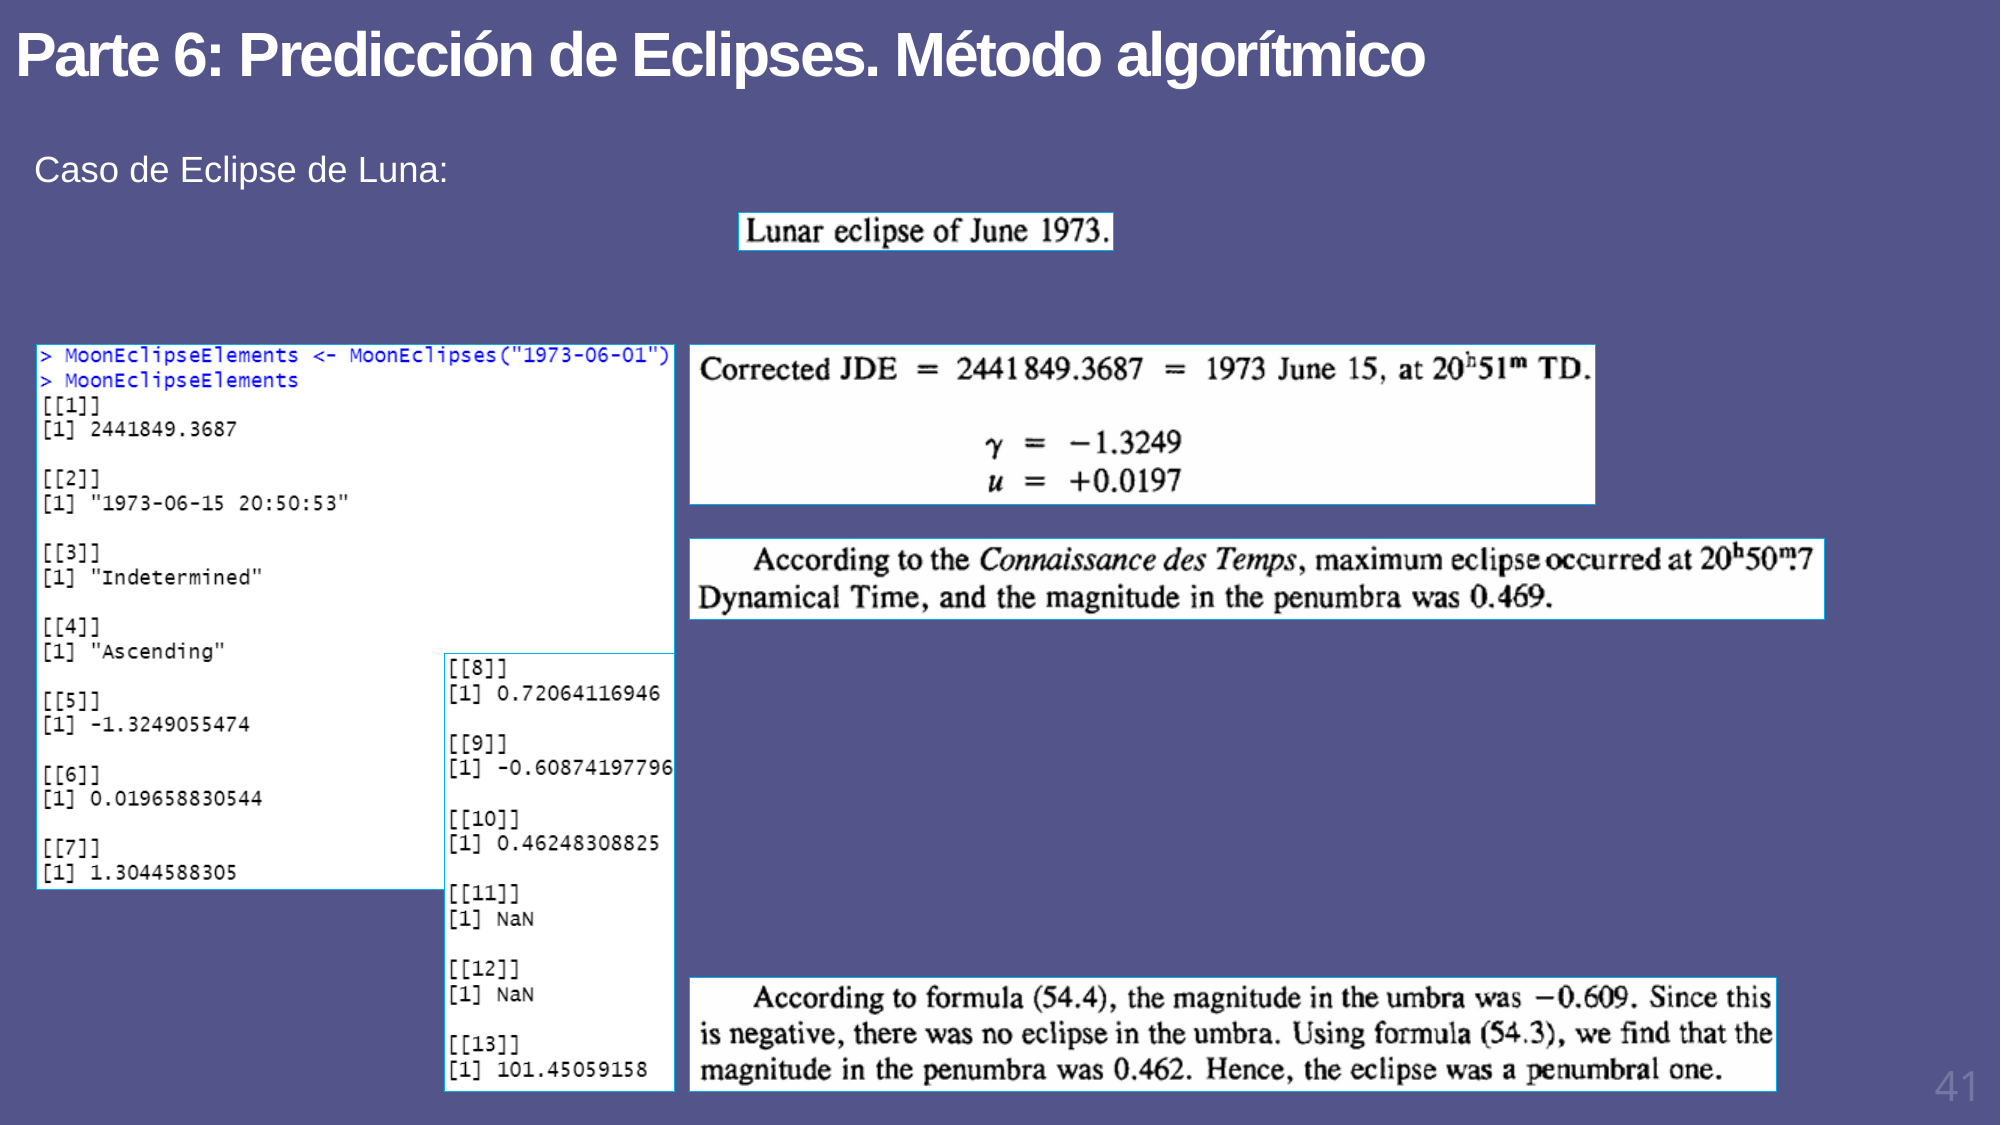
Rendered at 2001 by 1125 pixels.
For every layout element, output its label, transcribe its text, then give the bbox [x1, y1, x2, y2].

text_box Caso de Eclipse de Luna: [19, 138, 1981, 285]
picture [740, 214, 1112, 249]
picture [691, 540, 1823, 618]
picture [38, 346, 673, 888]
slide_number 41 [1902, 1046, 1998, 1125]
title Parte 6: Predicción de Eclipses. Método algorítmico [0, 3, 2000, 96]
picture [446, 655, 673, 1090]
picture [691, 979, 1775, 1090]
picture [691, 346, 1594, 503]
